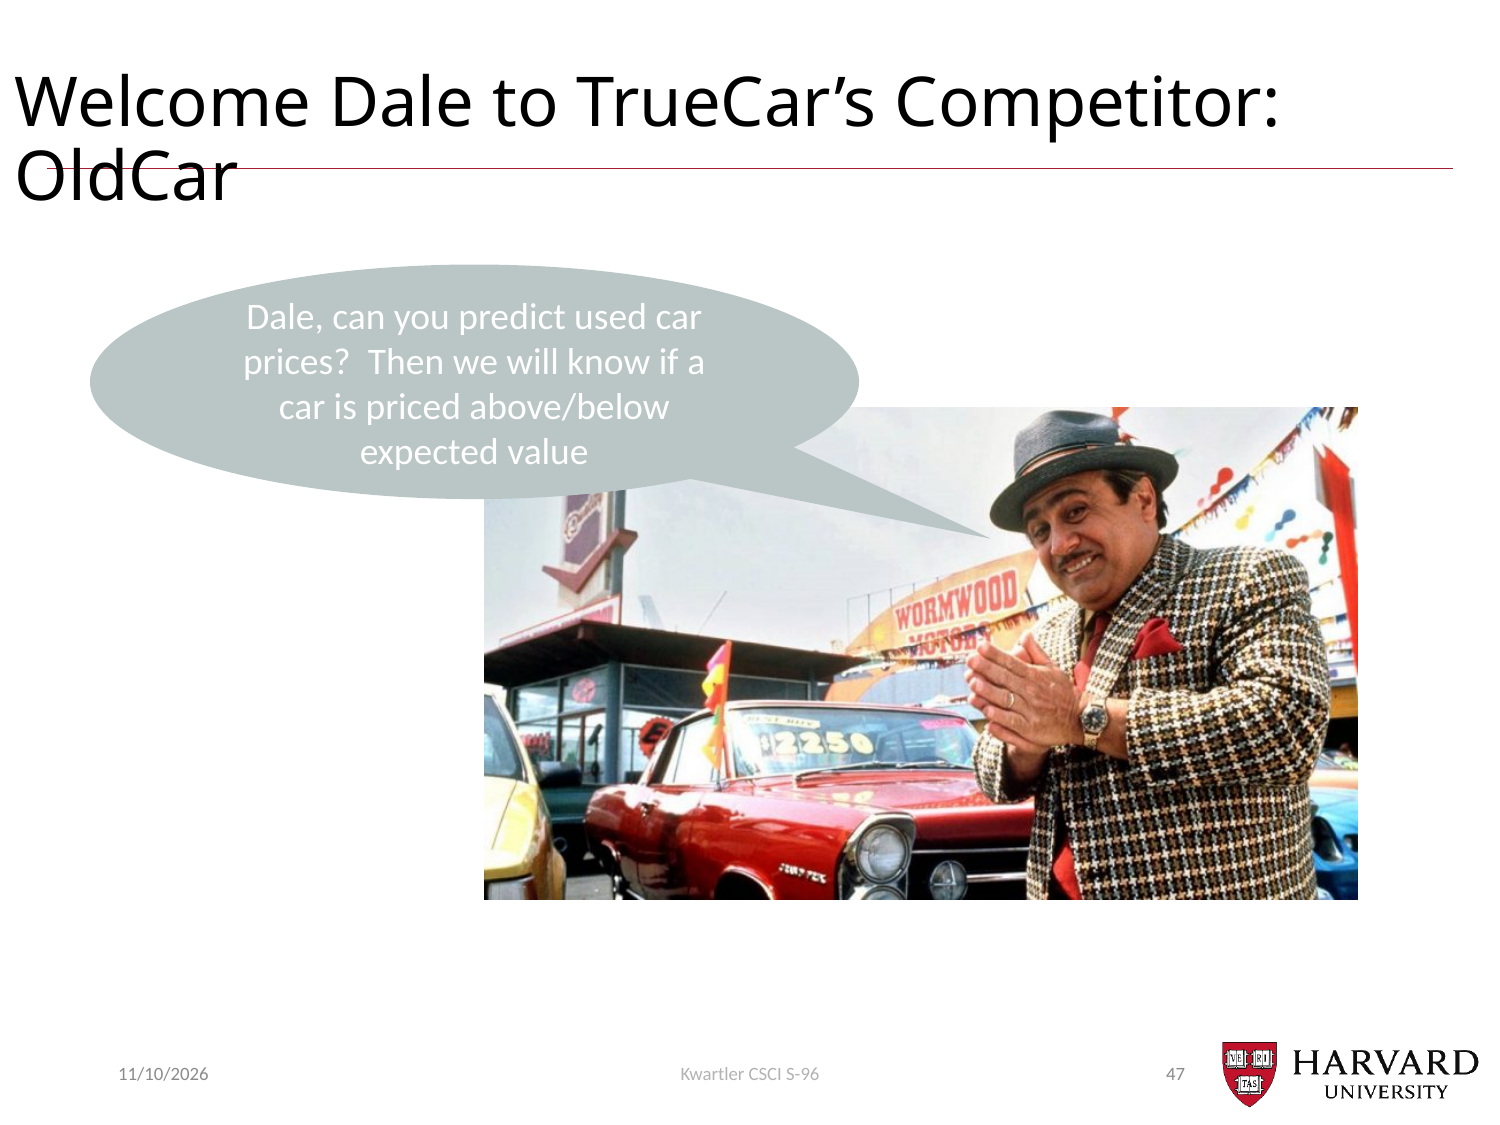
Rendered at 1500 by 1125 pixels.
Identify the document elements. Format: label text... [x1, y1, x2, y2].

text_box Dale, can you predict used car prices? Then we will know if a car is priced above/below expected value [88, 263, 861, 501]
picture [1200, 1024, 1500, 1125]
picture [484, 407, 1358, 900]
footer Kwartler CSCI S-96 [496, 1042, 1004, 1103]
title Welcome Dale to TrueCar’s Competitor: OldCar [0, 59, 1500, 157]
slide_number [103, 1042, 441, 1103]
slide_number 47 [1059, 1042, 1200, 1103]
